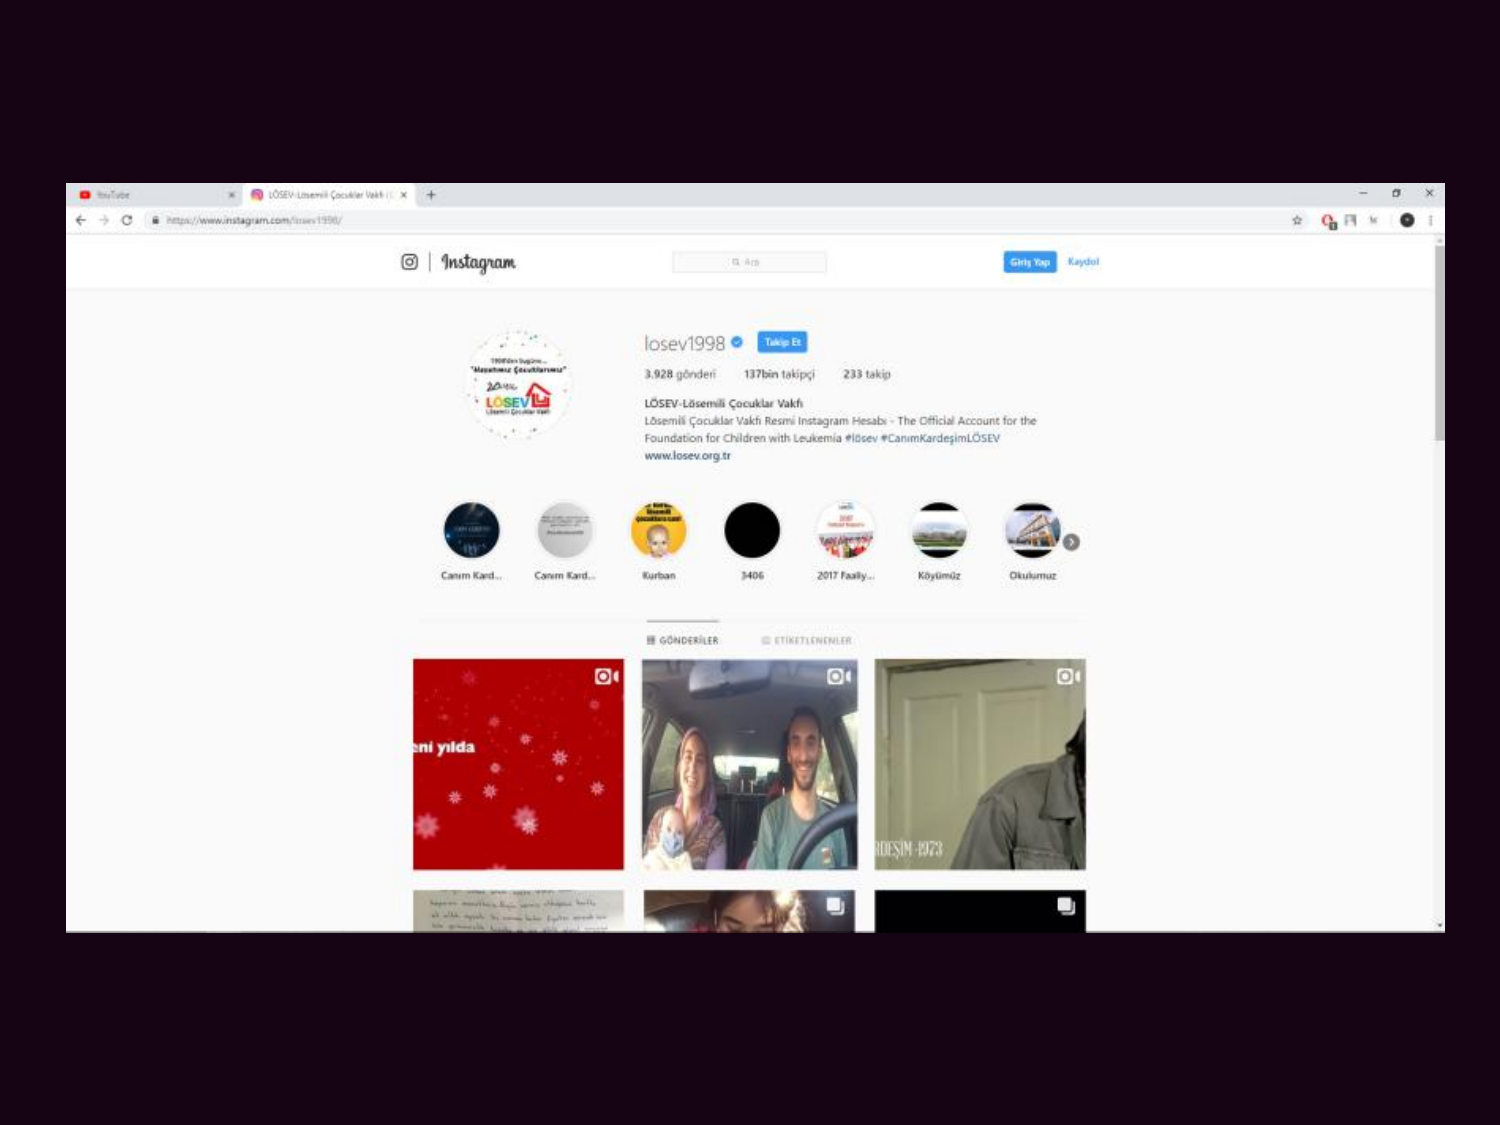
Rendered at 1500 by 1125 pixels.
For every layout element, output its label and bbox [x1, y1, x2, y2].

picture [65, 183, 1446, 933]
